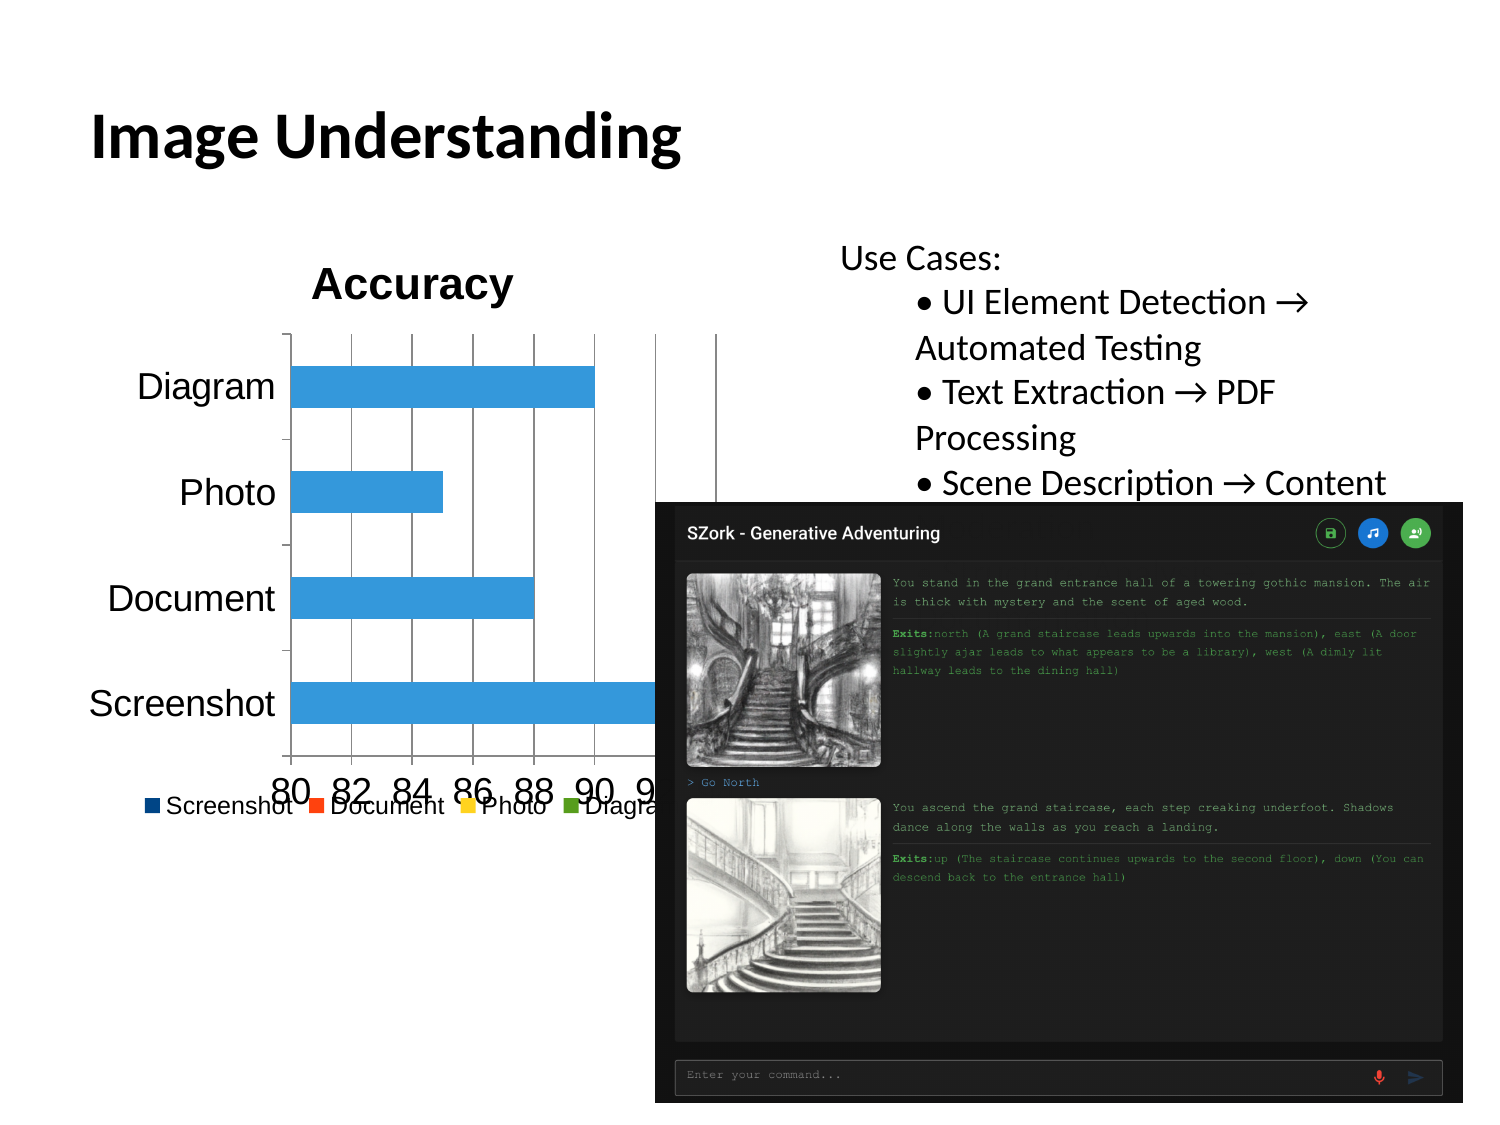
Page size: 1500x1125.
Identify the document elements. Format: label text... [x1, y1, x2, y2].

picture [654, 501, 1463, 1103]
chart [74, 224, 751, 826]
text_box Use Cases: • UI Element Detection → Automated Testing • Text Extraction → PDF Processing • Scene Description → Content Moderation • Structure Analysis → Documentation [824, 224, 1425, 500]
text_box Image Understanding [74, 84, 1425, 180]
